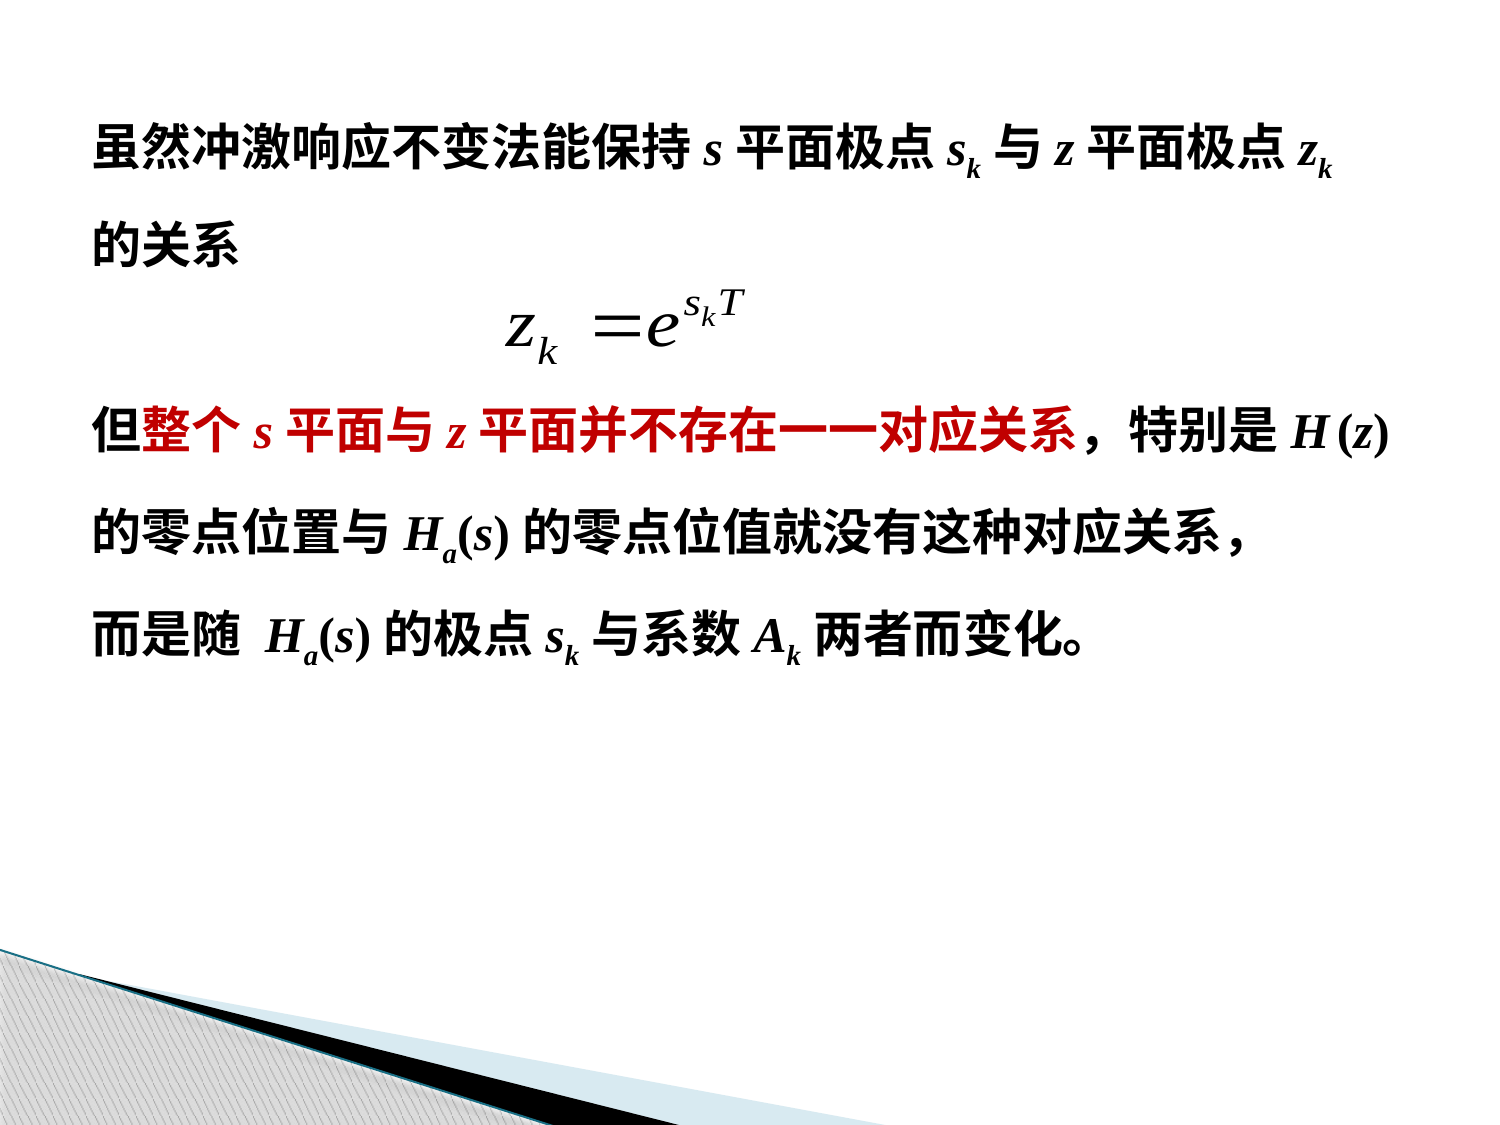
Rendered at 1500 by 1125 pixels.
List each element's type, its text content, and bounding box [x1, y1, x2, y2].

text_box 虽然冲激响应不变法能保持s平面极点sk与z平面极点zk 的关系 但整个s平面与z平面并不存在一一对应关系，特别是H (z) 的零点位置与Ha(s)的零点位值就没有这种对应关系， 而是随 Ha(s)的极点sk与系数Ak两者而变化。 [76, 74, 1405, 679]
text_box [490, 273, 763, 381]
